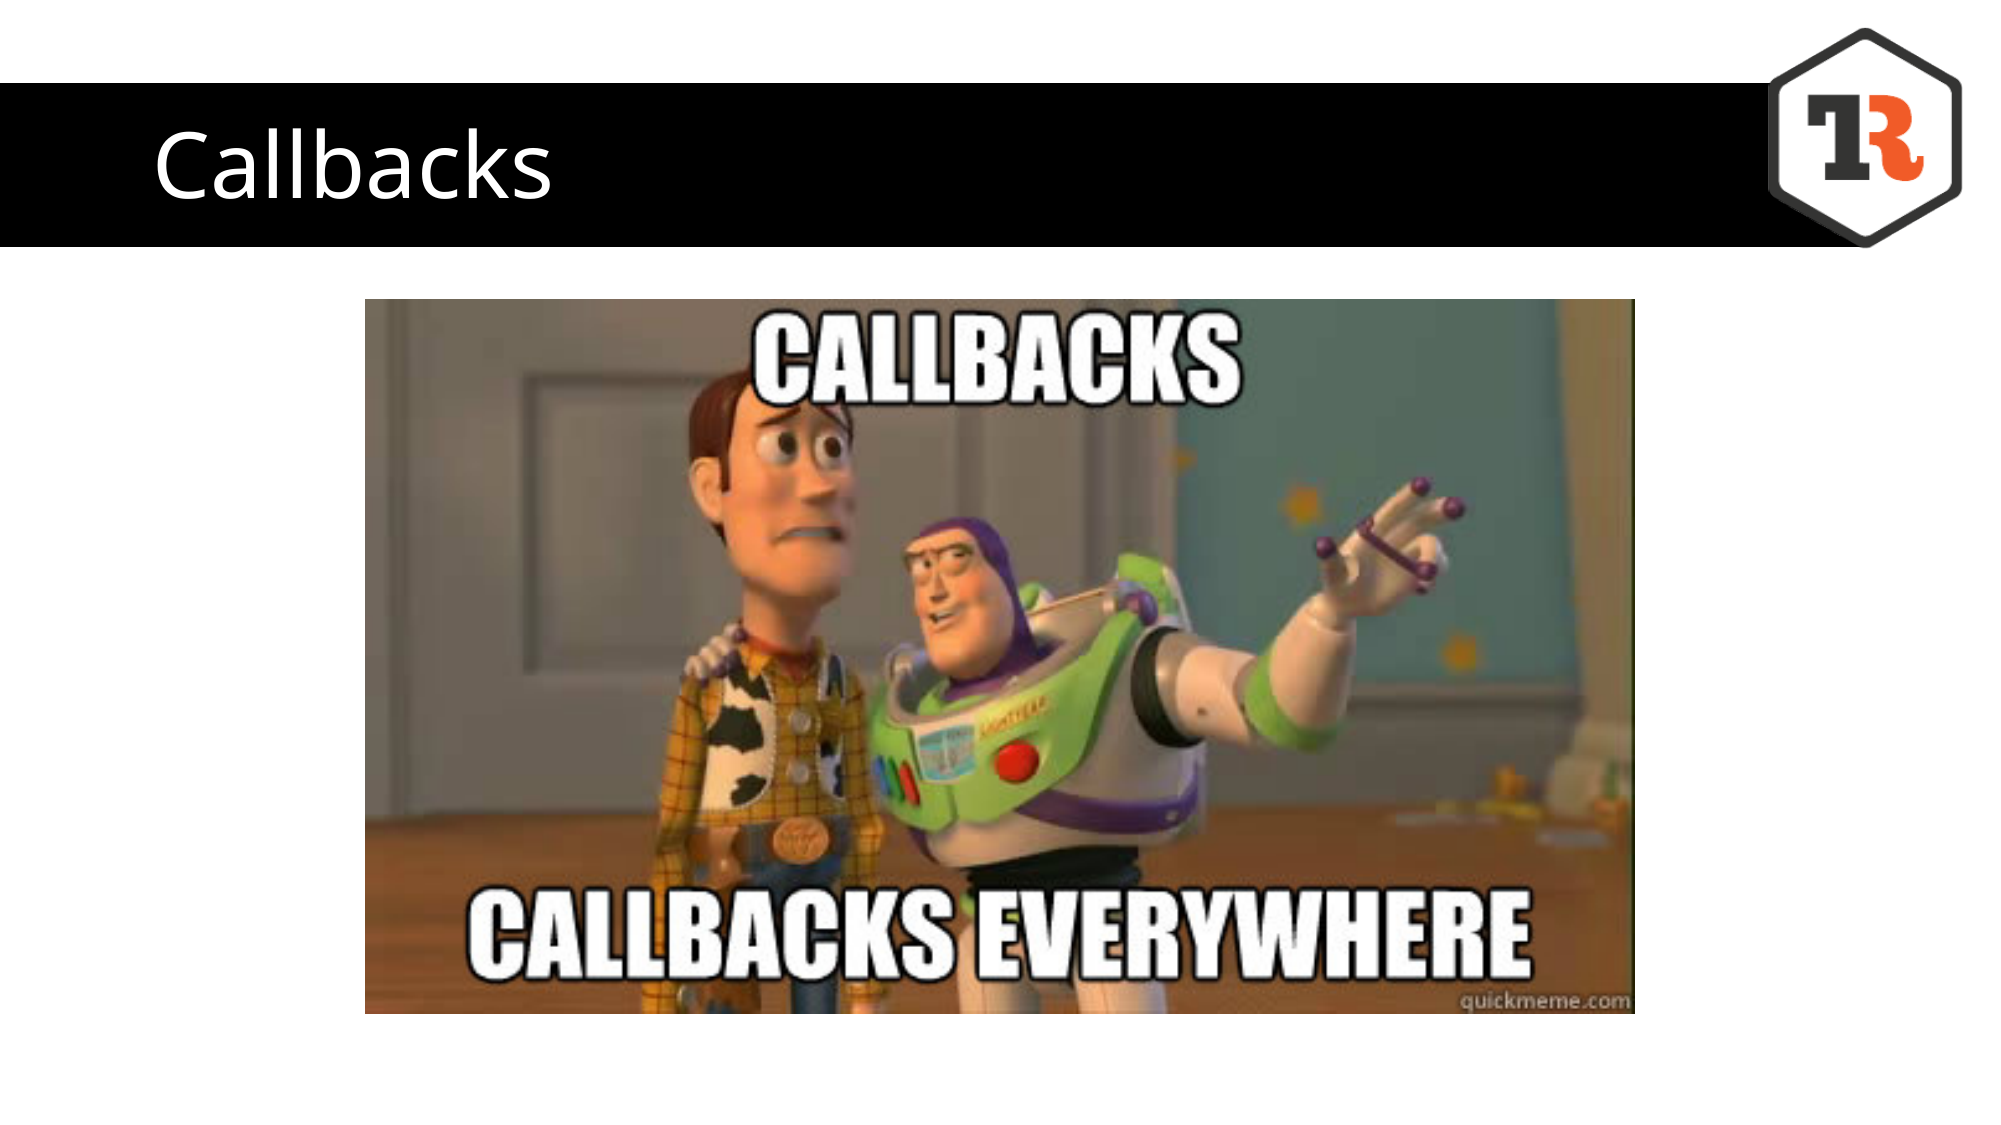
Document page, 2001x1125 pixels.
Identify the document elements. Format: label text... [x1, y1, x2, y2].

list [137, 299, 1863, 1014]
title Callbacks [137, 59, 1863, 278]
picture [1747, 20, 1981, 254]
